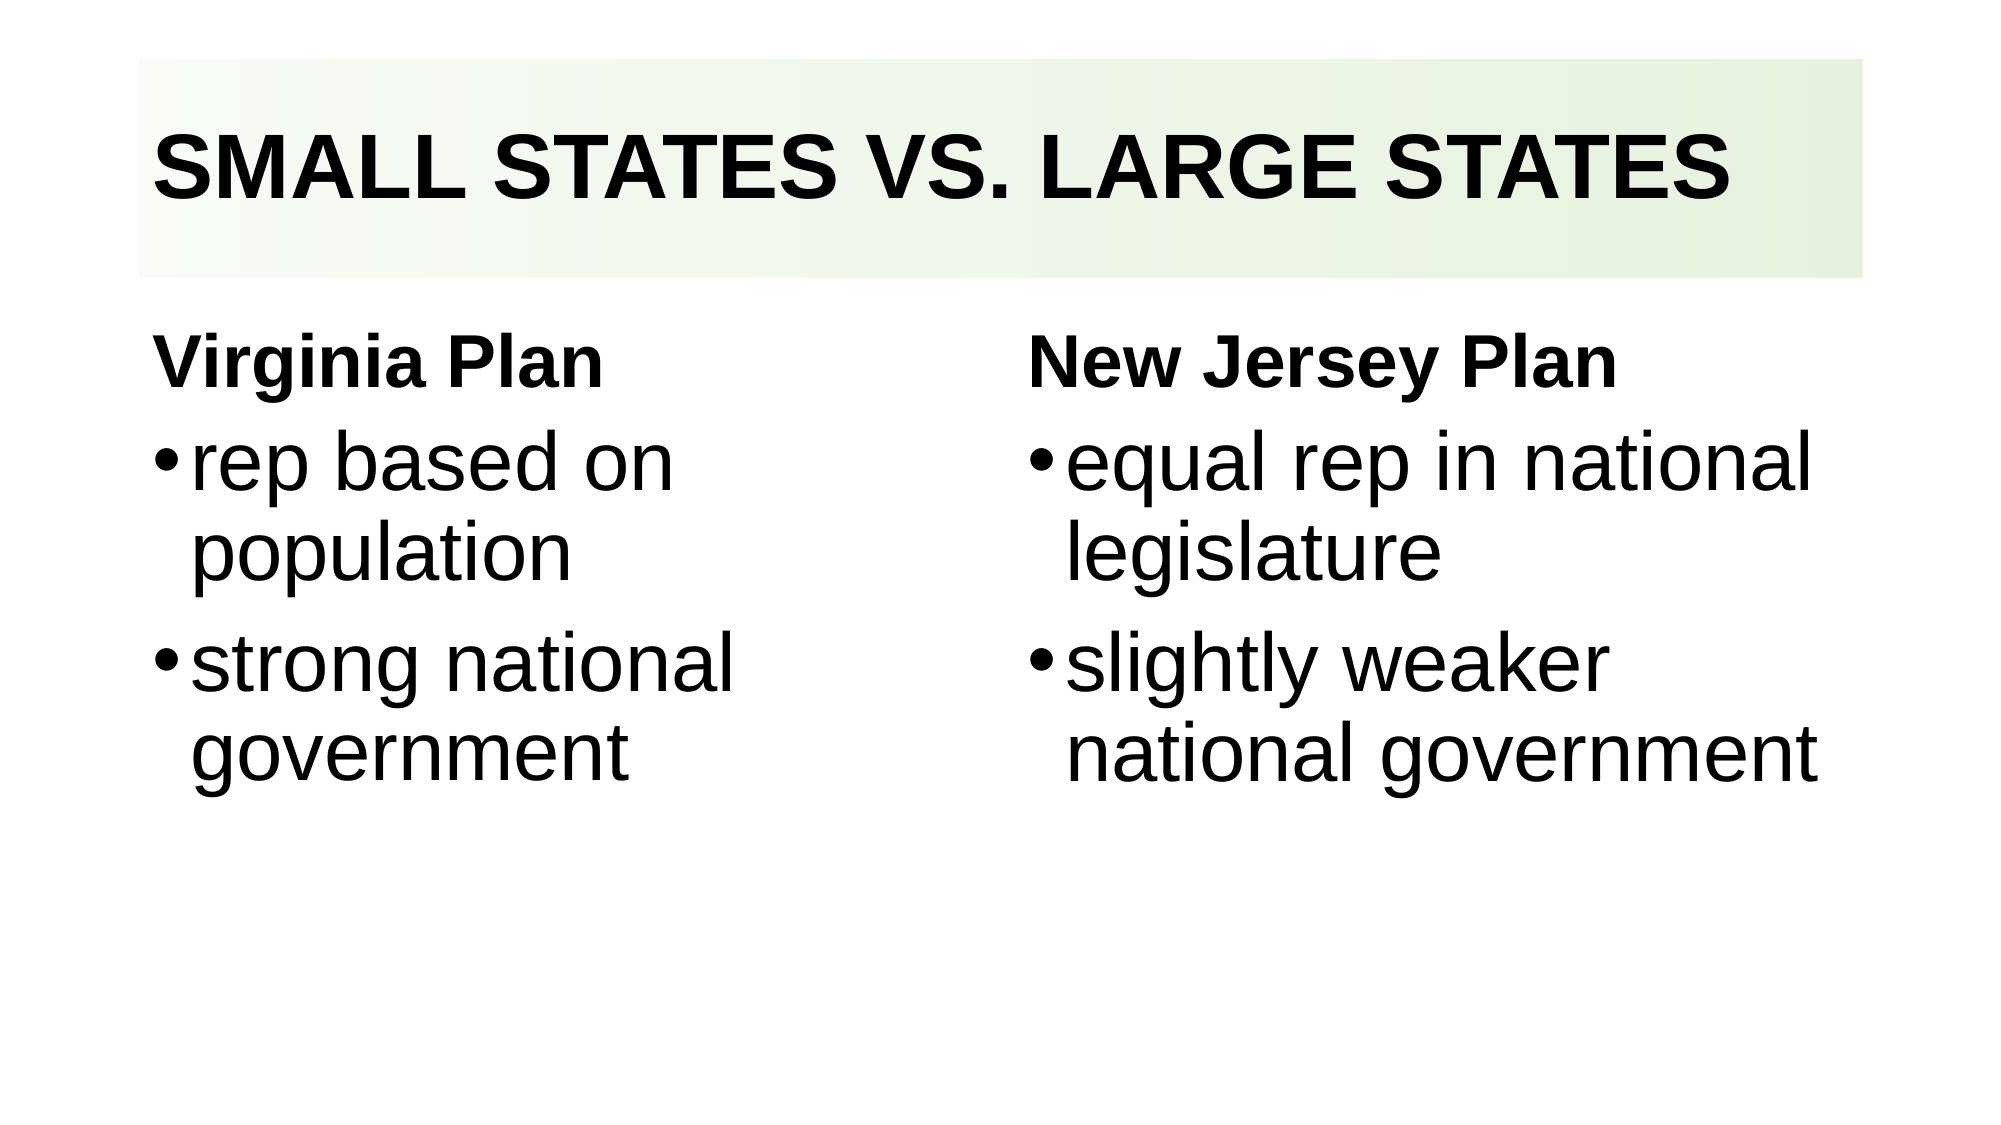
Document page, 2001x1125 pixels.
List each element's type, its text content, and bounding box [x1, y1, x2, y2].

list Virginia Plan [137, 278, 984, 410]
list New Jersey Plan [1012, 278, 1863, 410]
list equal rep in national legislature slightly weaker national government [1012, 410, 1863, 1016]
list rep based on population strong national government [137, 410, 984, 1016]
title Small States vs. Large States [137, 59, 1863, 278]
